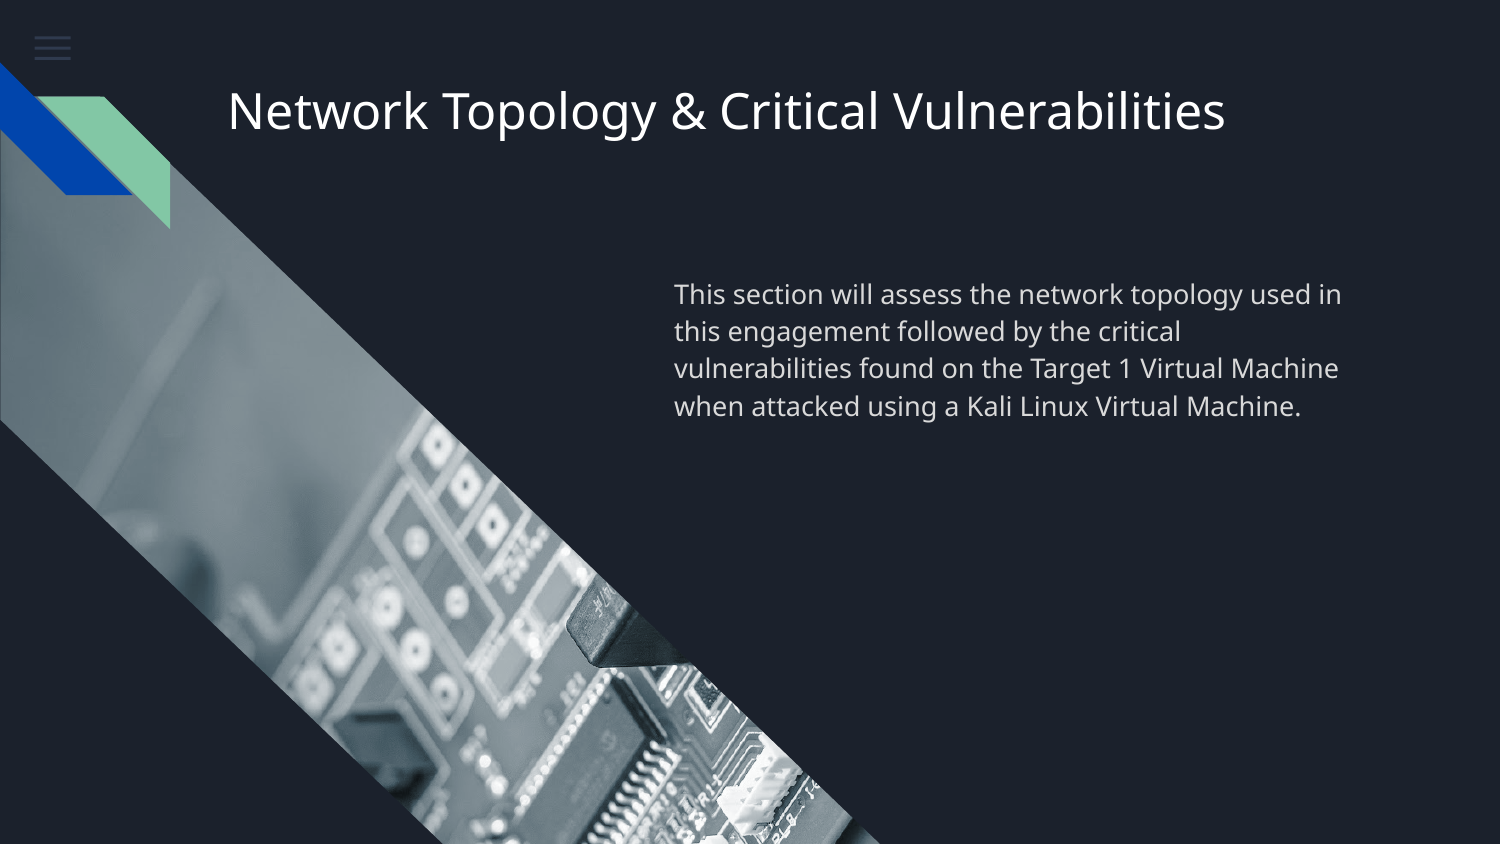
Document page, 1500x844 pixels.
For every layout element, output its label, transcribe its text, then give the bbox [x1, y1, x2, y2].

picture [0, 97, 880, 844]
title Network Topology & Critical Vulnerabilities [212, 64, 1368, 215]
list This section will assess the network topology used in this engagement followed by the critical vulnerabilities found on the Target 1 Virtual Machine when attacked using a Kali Linux Virtual Machine. [659, 257, 1368, 547]
